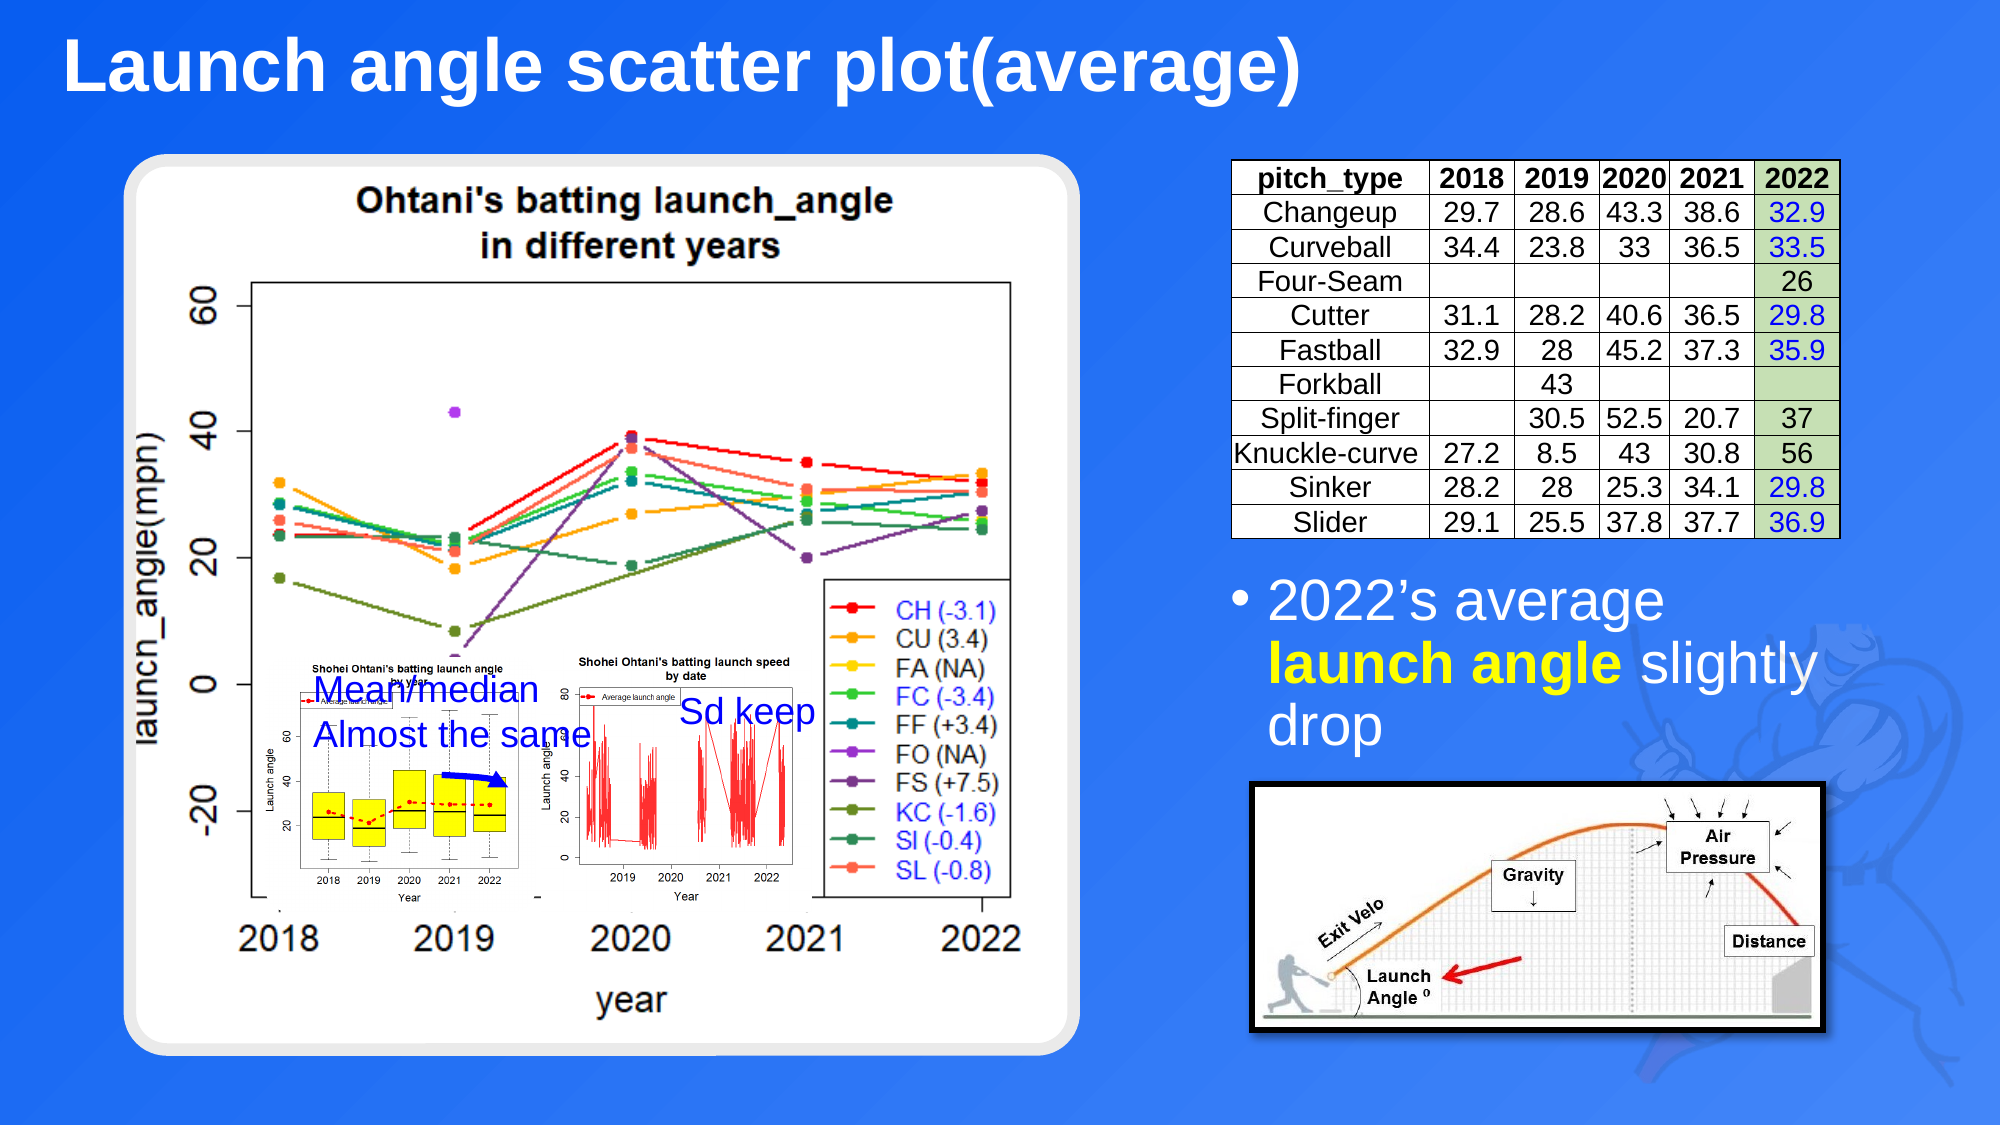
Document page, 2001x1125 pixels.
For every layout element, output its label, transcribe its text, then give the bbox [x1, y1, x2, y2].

picture [1254, 562, 2000, 1125]
table_cell Slider [1232, 505, 1429, 538]
table_cell 34.1 [1670, 470, 1754, 504]
table_cell 25.5 [1515, 505, 1599, 538]
text_box [0, 0, 2000, 1125]
slide_number 29 [1500, 65, 1875, 191]
table_cell [1670, 264, 1754, 297]
table_cell 29.7 [1430, 195, 1514, 229]
table_cell Knuckle-curve [1232, 436, 1429, 469]
table_cell 45.2 [1600, 333, 1669, 366]
table_cell 28.6 [1515, 195, 1599, 229]
table_cell 32.9 [1430, 333, 1514, 366]
table_cell 56 [1755, 436, 1839, 469]
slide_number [125, 65, 625, 126]
table_cell 43 [1515, 367, 1599, 400]
table_cell 43 [1600, 436, 1669, 469]
table_cell 37.3 [1670, 333, 1754, 366]
table_header pitch_type [1232, 161, 1429, 194]
table_cell 52.5 [1600, 401, 1669, 435]
table_header 2018 [1430, 161, 1514, 194]
table_cell Fastball [1232, 333, 1429, 366]
table_cell 30.8 [1670, 436, 1754, 469]
table_cell 25.3 [1600, 470, 1669, 504]
table_cell 36.9 [1755, 505, 1839, 538]
table_cell 34.4 [1430, 230, 1514, 263]
table_cell 32.9 [1755, 195, 1839, 229]
table_cell [1670, 367, 1754, 400]
table_cell 36.5 [1670, 230, 1754, 263]
table_cell [1600, 264, 1669, 297]
table_cell 28 [1515, 333, 1599, 366]
table_cell 36.5 [1670, 298, 1754, 332]
table_cell 8.5 [1515, 436, 1599, 469]
table_cell [1515, 264, 1599, 297]
table_cell 28 [1515, 470, 1599, 504]
table_cell 40.6 [1600, 298, 1669, 332]
table_cell 37.7 [1670, 505, 1754, 538]
table_cell 27.2 [1430, 436, 1514, 469]
table_cell Curveball [1232, 230, 1429, 263]
table_cell [1430, 401, 1514, 435]
table_cell Split-finger [1232, 401, 1429, 435]
table_cell Cutter [1232, 298, 1429, 332]
table_cell 43.3 [1600, 195, 1669, 229]
table_cell Forkball [1232, 367, 1429, 400]
table_cell 28.2 [1430, 470, 1514, 504]
table_cell Changeup [1232, 195, 1429, 229]
table_cell [1430, 367, 1514, 400]
table_cell [1600, 367, 1669, 400]
table_cell 28.2 [1515, 298, 1599, 332]
table_cell 29.1 [1430, 505, 1514, 538]
table_cell 35.9 [1755, 333, 1839, 366]
table_cell 37 [1755, 401, 1839, 435]
table_cell 37.8 [1600, 505, 1669, 538]
table_cell 23.8 [1515, 230, 1599, 263]
list 2022’s average launch angle slightly drop [1215, 562, 1574, 1063]
table_cell 33.5 [1755, 230, 1839, 263]
table_cell 29.8 [1755, 470, 1839, 504]
table_cell 26 [1755, 264, 1839, 297]
picture [129, 160, 1075, 1050]
table_cell Sinker [1232, 470, 1429, 504]
table_cell 33 [1600, 230, 1669, 263]
table_cell [1755, 367, 1839, 400]
table_cell Four-Seam [1232, 264, 1429, 297]
table_cell 31.1 [1430, 298, 1514, 332]
text_box Launch angle scatter plot(average) [47, 9, 1546, 115]
table_cell [1430, 264, 1514, 297]
table_cell 20.7 [1670, 401, 1754, 435]
table_cell 38.6 [1670, 195, 1754, 229]
table_cell 30.5 [1515, 401, 1599, 435]
table_cell 29.8 [1755, 298, 1839, 332]
